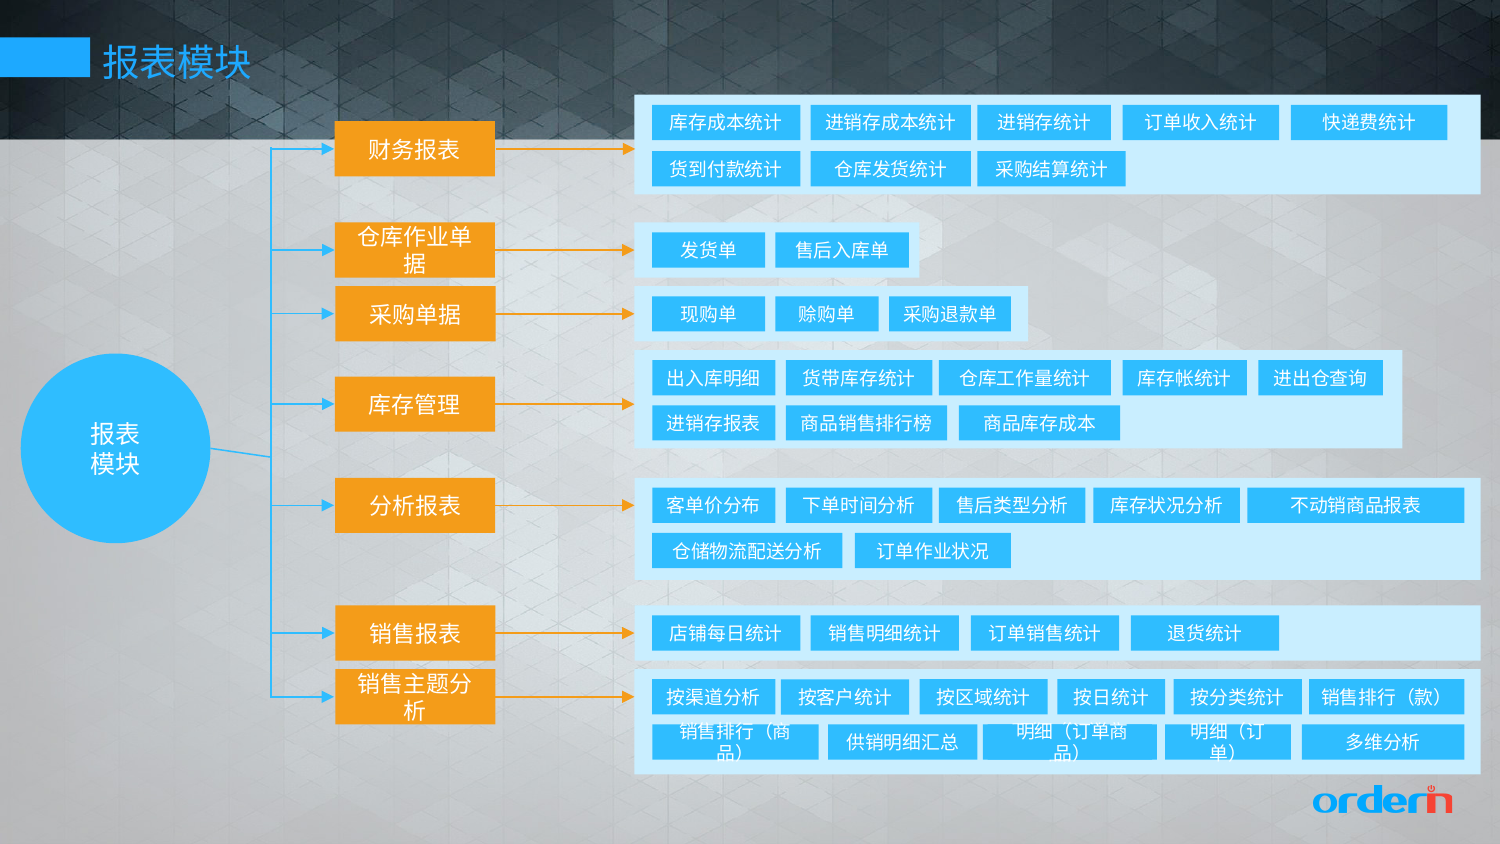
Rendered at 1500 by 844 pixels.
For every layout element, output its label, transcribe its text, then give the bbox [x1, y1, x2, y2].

text_box [632, 284, 1030, 343]
text_box 采购单据 [333, 284, 498, 343]
text_box 发货单 [650, 230, 767, 270]
text_box 销售明细统计 [809, 613, 961, 653]
text_box 进销存报表 [650, 403, 777, 443]
text_box [632, 476, 1483, 582]
text_box 仓储物流配送分析 [650, 531, 844, 570]
text_box 货到付款统计 [650, 149, 802, 188]
text_box 明细（订单商品） [985, 722, 1159, 762]
text_box 按区域统计 [917, 677, 1050, 716]
text_box 销售排行（款） [1307, 677, 1466, 716]
text_box 库存管理 [333, 374, 497, 434]
text_box 客单价分布 [650, 486, 777, 525]
text_box 采购结算统计 [975, 149, 1128, 188]
text_box 仓库工作量统计 [937, 358, 1113, 397]
text_box 销售排行（商品） [650, 722, 821, 762]
text_box 仓库作业单据 [333, 220, 497, 280]
text_box 现购单 [650, 294, 767, 334]
text_box 财务报表 [333, 119, 497, 178]
text_box 销售报表 [333, 603, 498, 663]
text_box 售后类型分析 [937, 486, 1088, 525]
text_box [632, 93, 1483, 196]
text_box 供销明细汇总 [826, 722, 980, 762]
text_box 退货统计 [1129, 613, 1281, 653]
text_box 订单销售统计 [969, 613, 1121, 653]
text_box 商品销售排行榜 [784, 403, 949, 443]
text_box 下单时间分析 [784, 486, 935, 525]
text_box 进销存成本统计 [809, 103, 973, 142]
text_box 报表模块 [90, 33, 493, 90]
text_box 不动销商品报表 [1245, 486, 1466, 525]
picture [0, 0, 1500, 844]
text_box 按渠道分析 [650, 677, 777, 716]
text_box 明细（订单商品） [981, 722, 985, 762]
text_box 进出仓查询 [1256, 358, 1385, 397]
text_box 库存帐统计 [1120, 358, 1249, 397]
text_box 采购退款单 [887, 294, 1013, 334]
text_box 仓库发货统计 [809, 149, 973, 188]
text_box 按日统计 [1055, 677, 1167, 716]
text_box 多维分析 [1300, 722, 1466, 762]
text_box 货带库存统计 [784, 358, 934, 397]
text_box 库存状况分析 [1091, 486, 1242, 525]
text_box [632, 603, 1483, 663]
text_box 按客户统计 [779, 677, 911, 717]
text_box 销售主题分析 [333, 667, 498, 726]
text_box 快递费统计 [1289, 103, 1450, 142]
text_box 店铺每日统计 [650, 613, 802, 653]
text_box 订单收入统计 [1120, 103, 1281, 142]
text_box 报表 模块 [18, 351, 213, 546]
text_box 按分类统计 [1172, 677, 1304, 716]
text_box [632, 667, 1483, 776]
text_box 售后入库单 [773, 230, 911, 270]
text_box 明细（订单） [1163, 722, 1293, 762]
text_box [632, 348, 1404, 450]
text_box 出入库明细 [650, 358, 777, 397]
text_box 分析报表 [333, 476, 497, 535]
text_box 库存成本统计 [650, 103, 802, 142]
text_box 赊购单 [773, 294, 881, 334]
text_box 商品库存成本 [957, 403, 1122, 443]
text_box [632, 220, 922, 280]
text_box 订单作业状况 [853, 531, 1013, 570]
text_box 进销存统计 [975, 103, 1113, 142]
